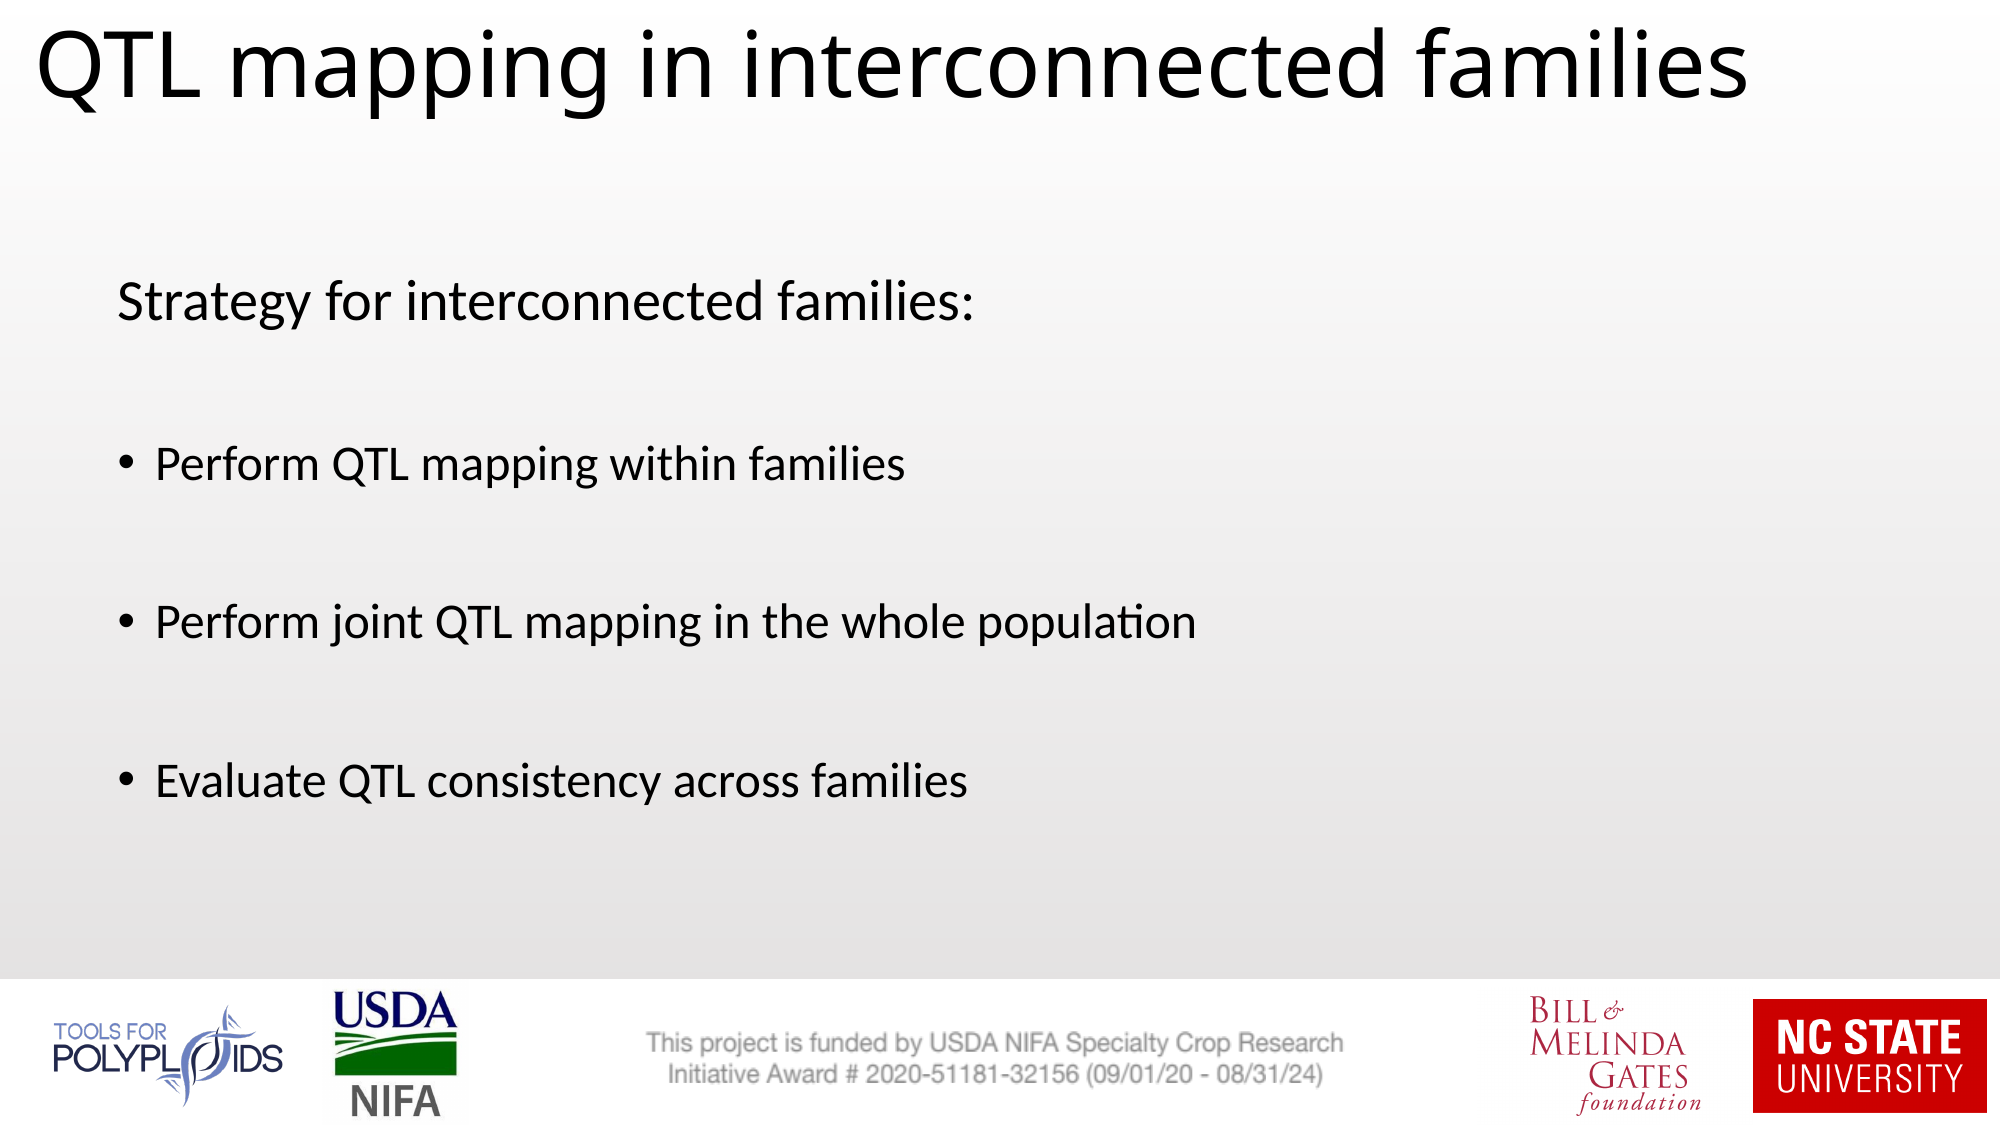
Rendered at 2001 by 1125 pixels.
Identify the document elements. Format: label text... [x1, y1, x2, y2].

picture [13, 977, 469, 1125]
text_box Strategy for interconnected families: Perform QTL mapping within families Perform joint QTL mapping in the whole population Evaluate QTL consistency across families [102, 262, 1828, 823]
picture [1477, 987, 1987, 1125]
title QTL mapping in interconnected families [19, 0, 1950, 177]
